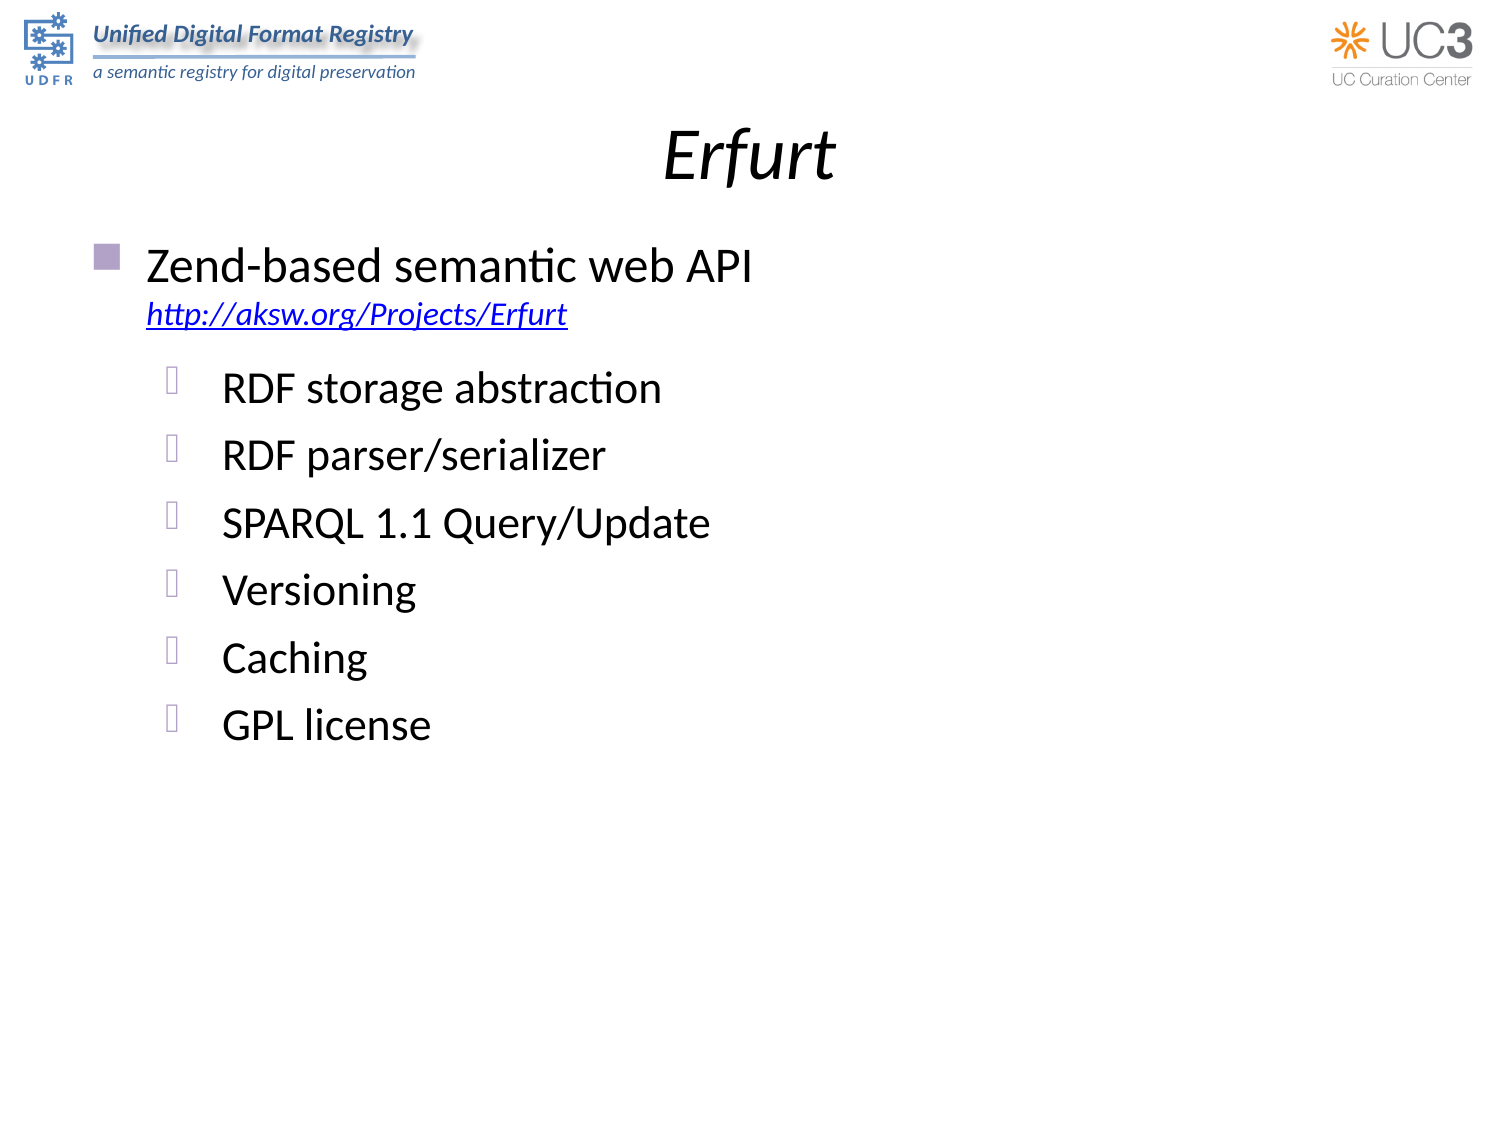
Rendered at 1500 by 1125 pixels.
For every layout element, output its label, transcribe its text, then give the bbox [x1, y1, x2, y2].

list Zend-based semantic web API http://aksw.org/Projects/Erfurt RDF storage abstraction RDF parser/serializer SPARQL 1.1 Query/Update Versioning Caching GPL license [75, 224, 1425, 1075]
title Erfurt [75, 87, 1425, 213]
picture [24, 12, 132, 88]
picture [1325, 16, 1477, 90]
